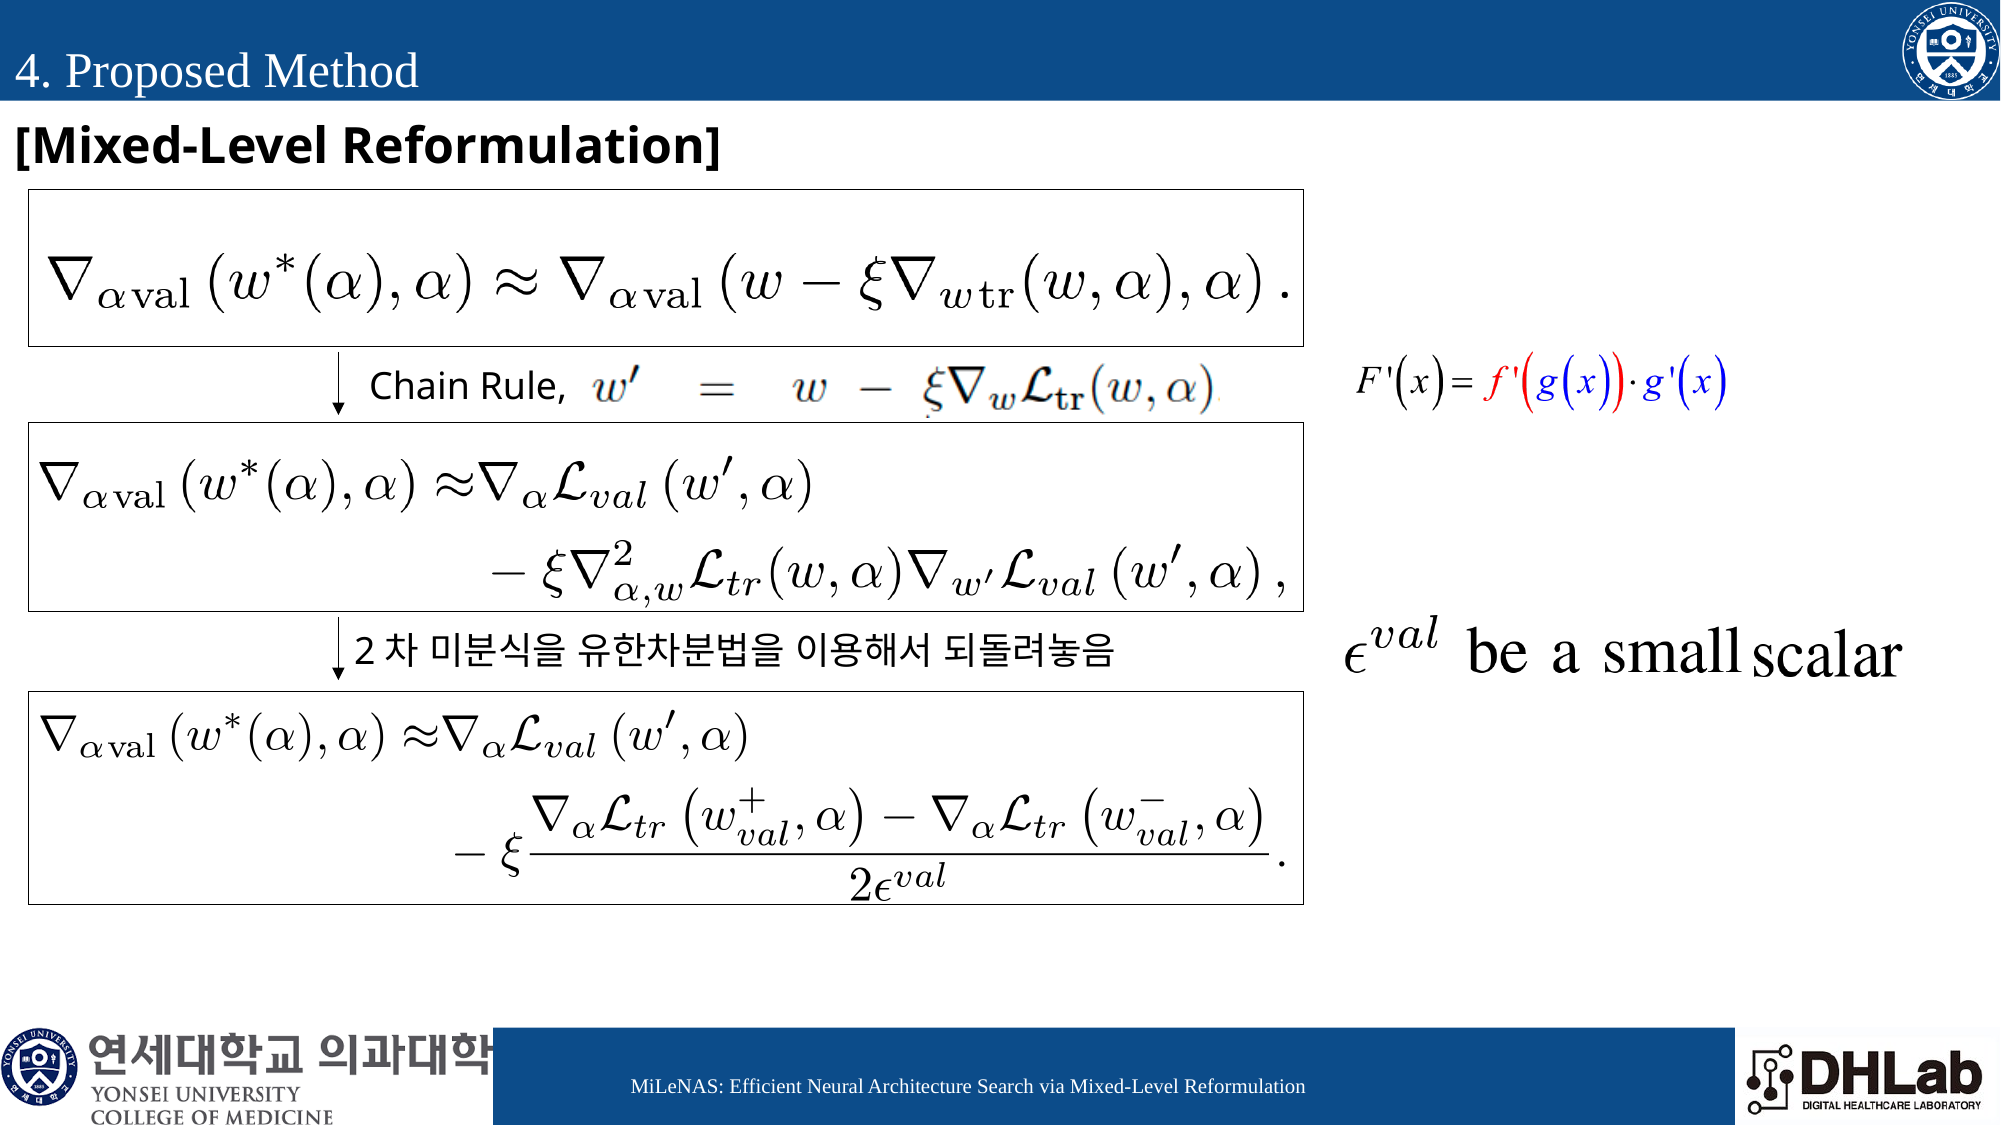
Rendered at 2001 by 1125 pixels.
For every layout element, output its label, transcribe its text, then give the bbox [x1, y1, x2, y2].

picture [1340, 611, 1744, 689]
picture [1735, 1027, 2000, 1125]
picture [1746, 616, 1912, 689]
picture [586, 354, 1220, 419]
text_box [Mixed-Level Reformulation] [0, 105, 2000, 181]
picture [0, 1027, 493, 1125]
picture [28, 691, 1304, 905]
picture [28, 422, 1304, 612]
text_box 2차 미분식을 유한차분법을 이용해서 되돌려놓음 [339, 619, 1132, 680]
picture [1902, 2, 2000, 100]
text_box 4. Proposed Method [0, 30, 666, 105]
picture [28, 189, 1304, 347]
text_box Chain Rule, [354, 354, 583, 415]
picture [1356, 344, 1729, 415]
